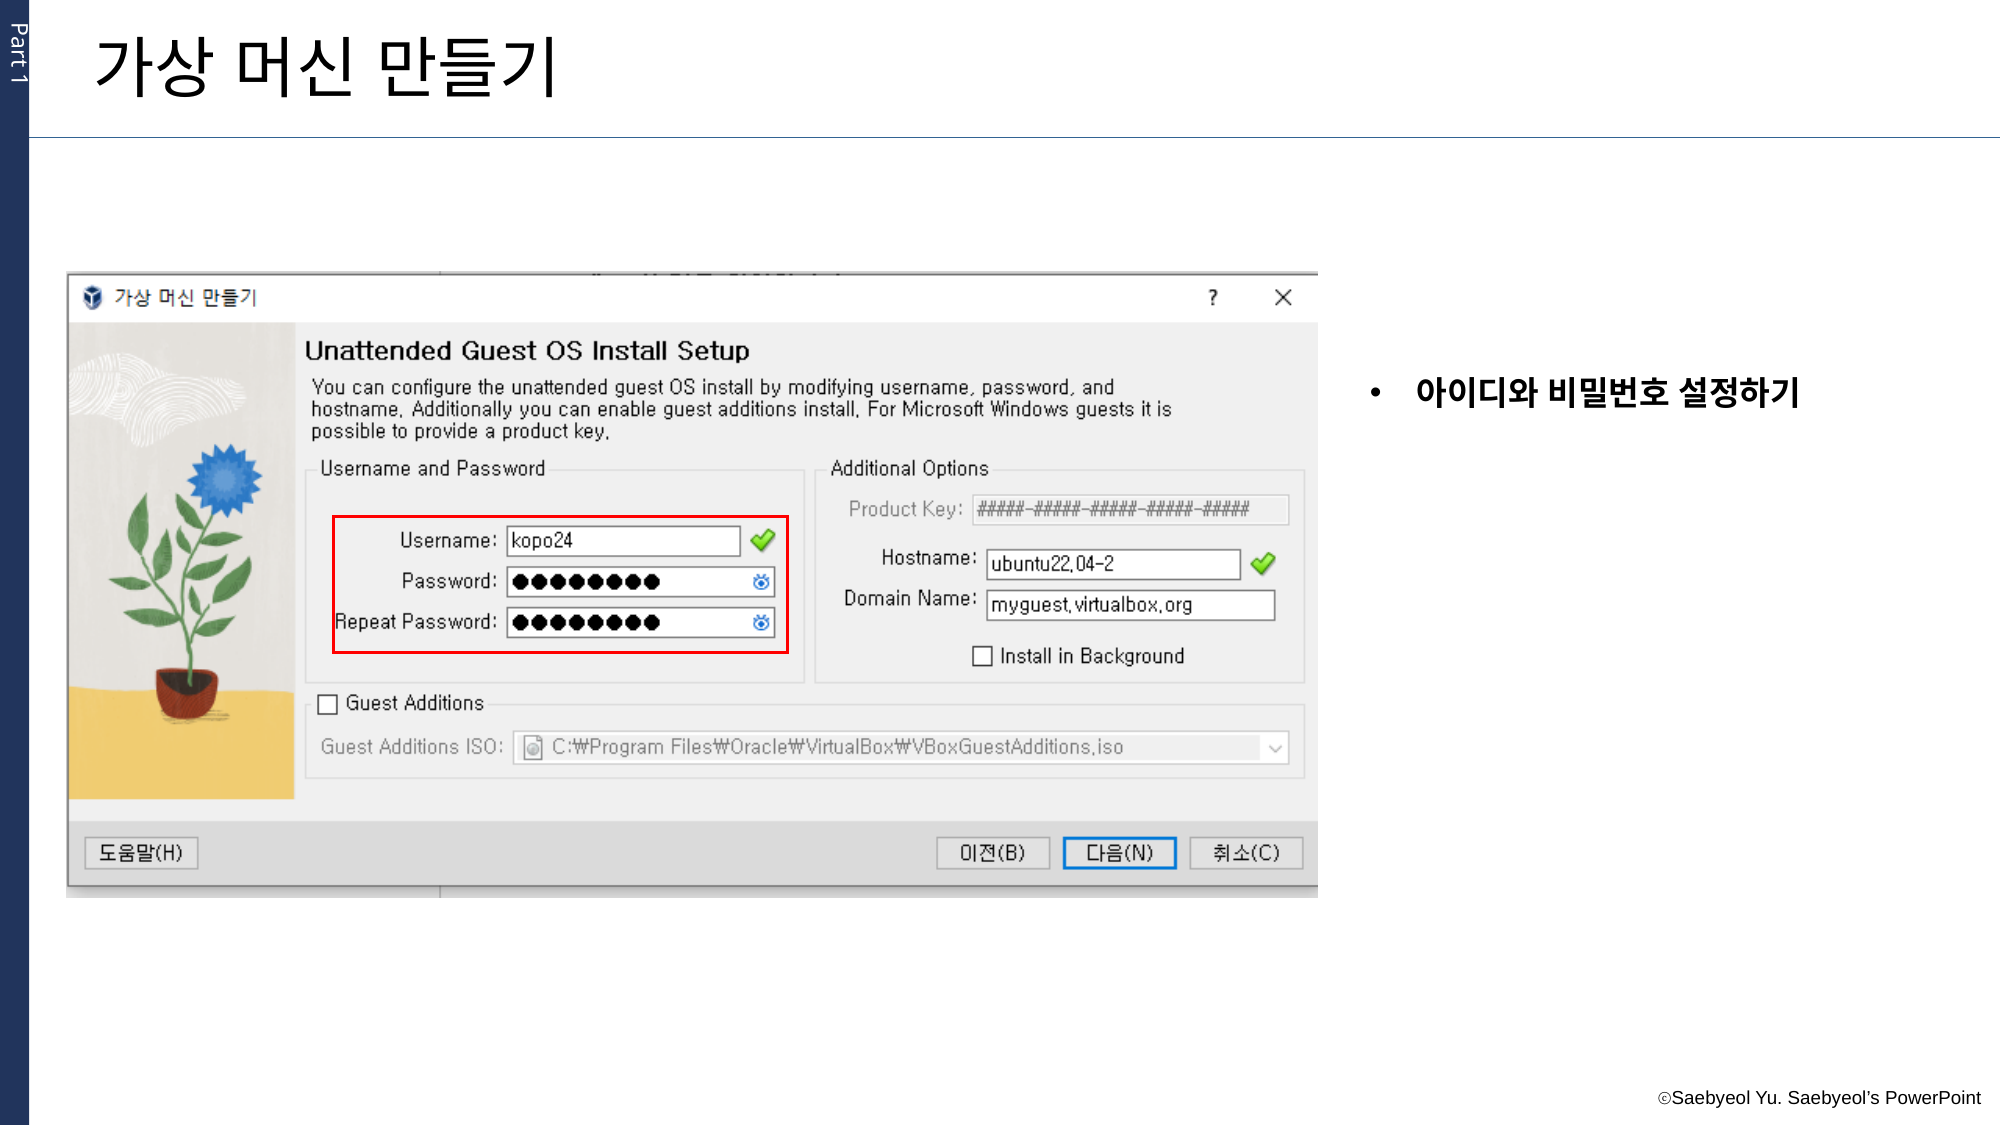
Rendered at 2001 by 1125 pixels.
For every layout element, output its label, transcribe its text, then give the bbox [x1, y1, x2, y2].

text_box 3 [265, 898, 338, 906]
text_box [0, 0, 30, 8]
text_box 가상 머신 만들기 [78, 18, 577, 113]
text_box 아이디와 비밀번호 설정하기 [1355, 364, 2000, 420]
picture [66, 271, 1318, 898]
text_box Part 1 [0, 8, 42, 312]
text_box [0, 312, 30, 1125]
